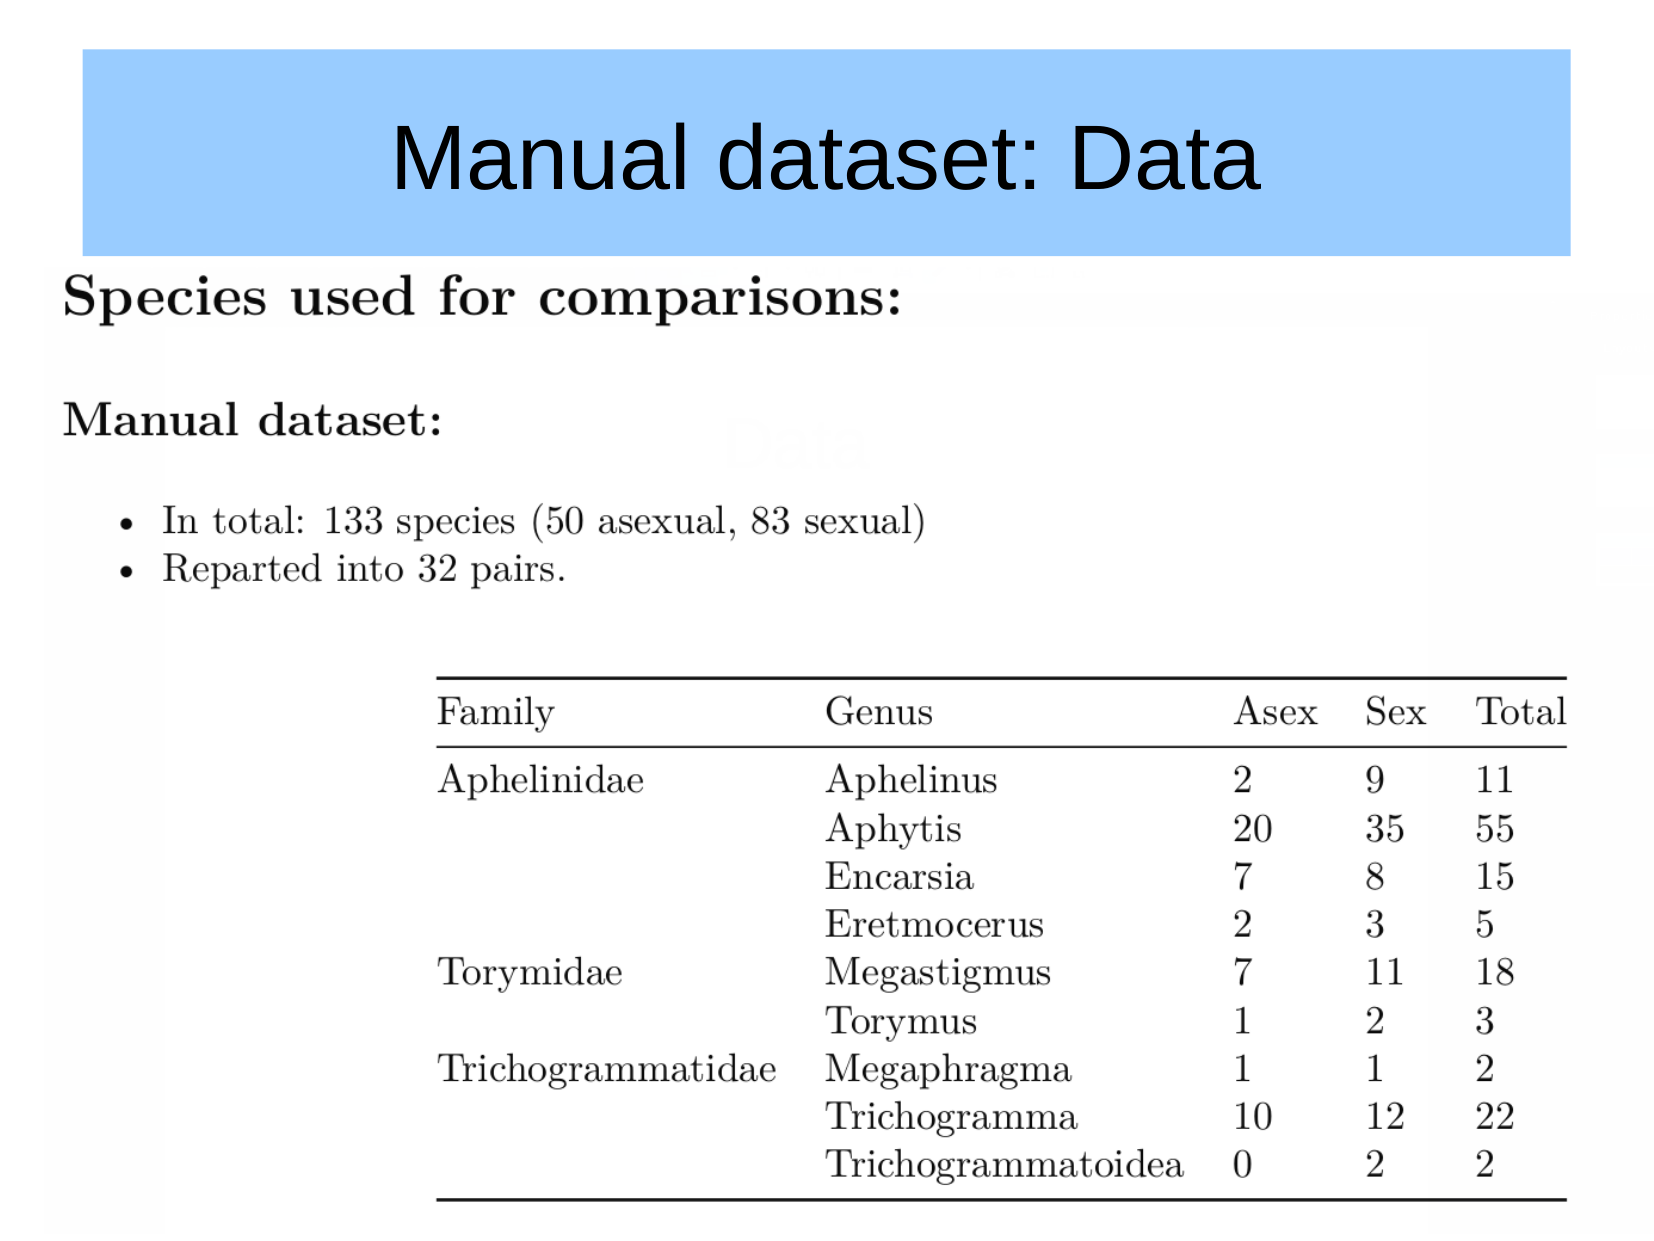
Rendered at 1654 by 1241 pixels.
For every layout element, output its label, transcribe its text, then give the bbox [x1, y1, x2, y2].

text_box Manual dataset: Data [82, 49, 1571, 257]
picture [43, 267, 1654, 1234]
